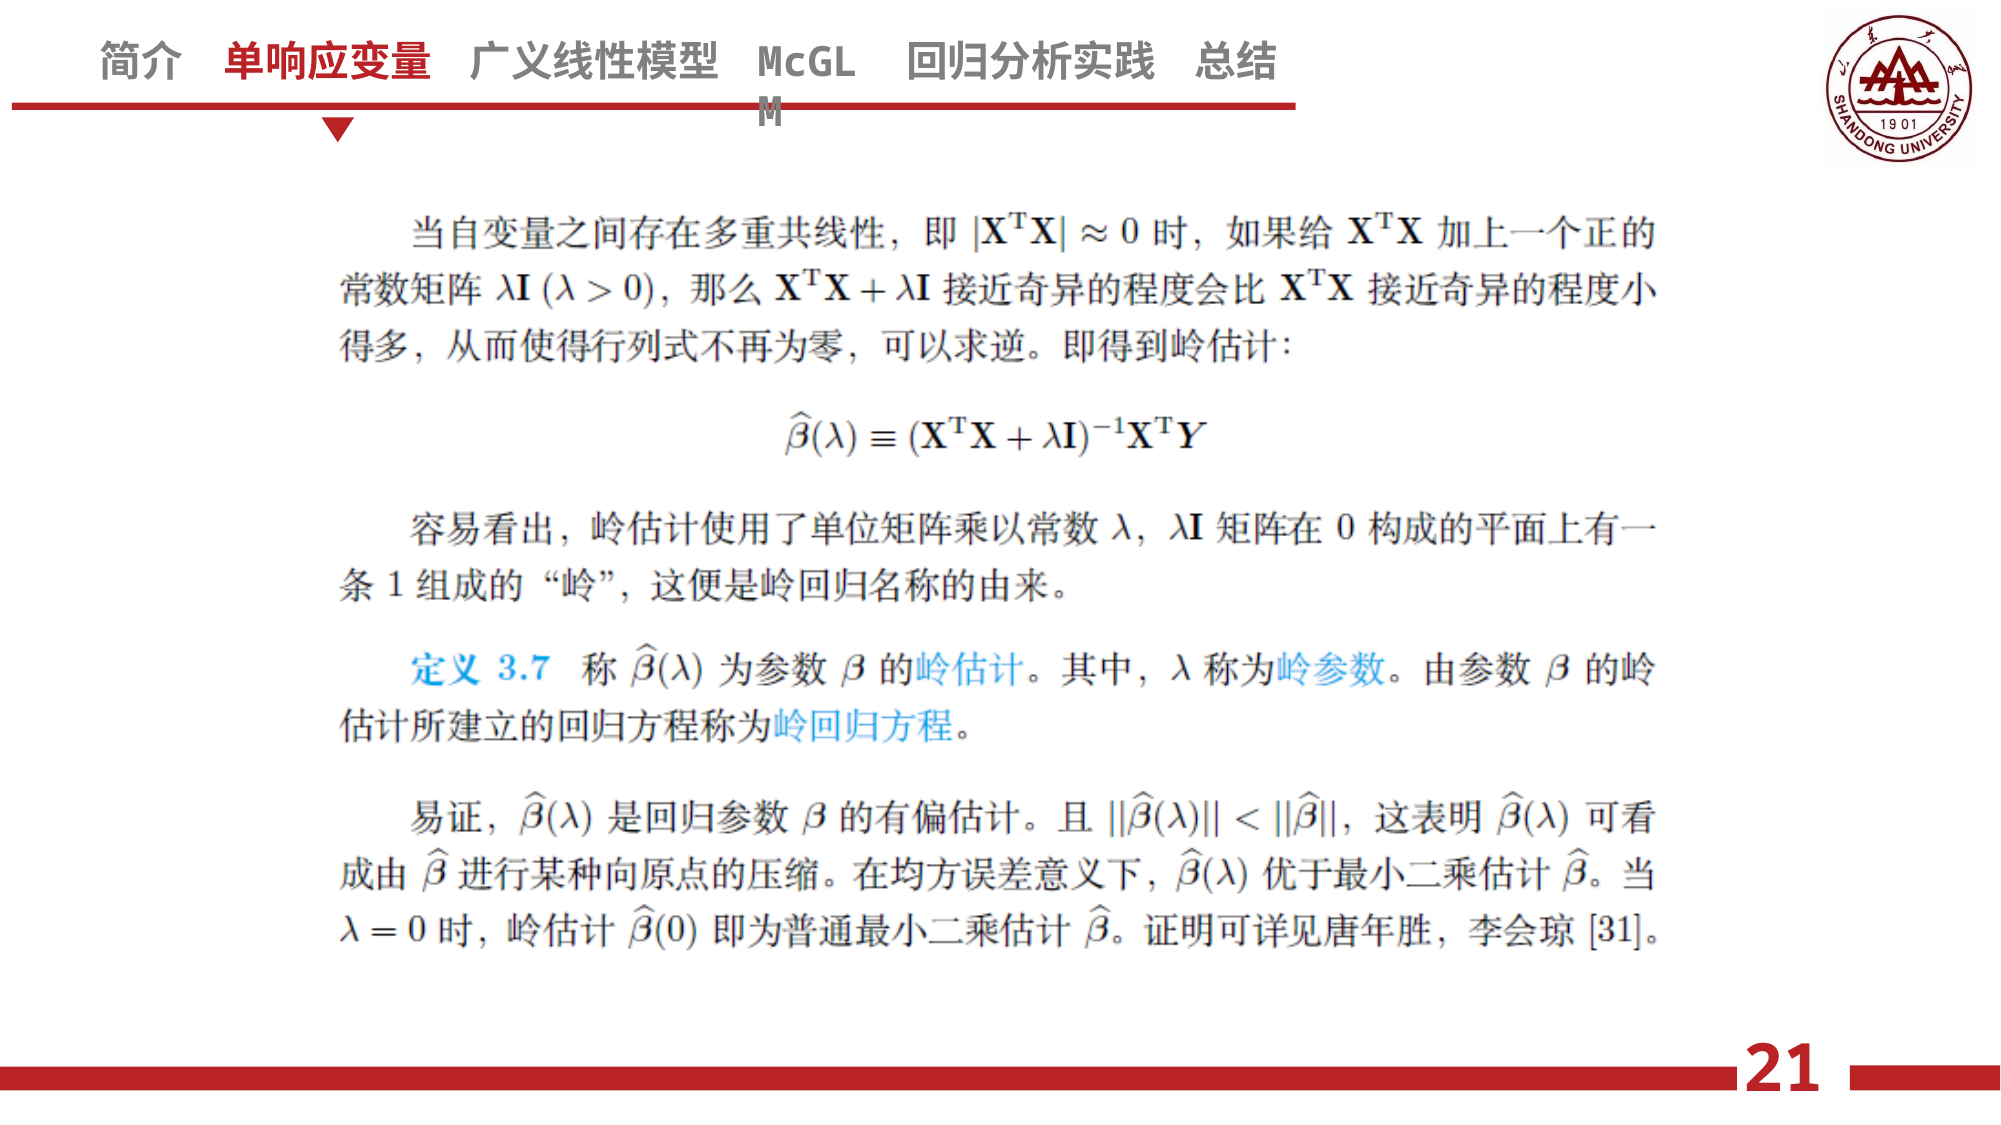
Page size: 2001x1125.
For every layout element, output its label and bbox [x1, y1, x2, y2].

picture [338, 209, 1662, 958]
picture [1820, 9, 1977, 167]
